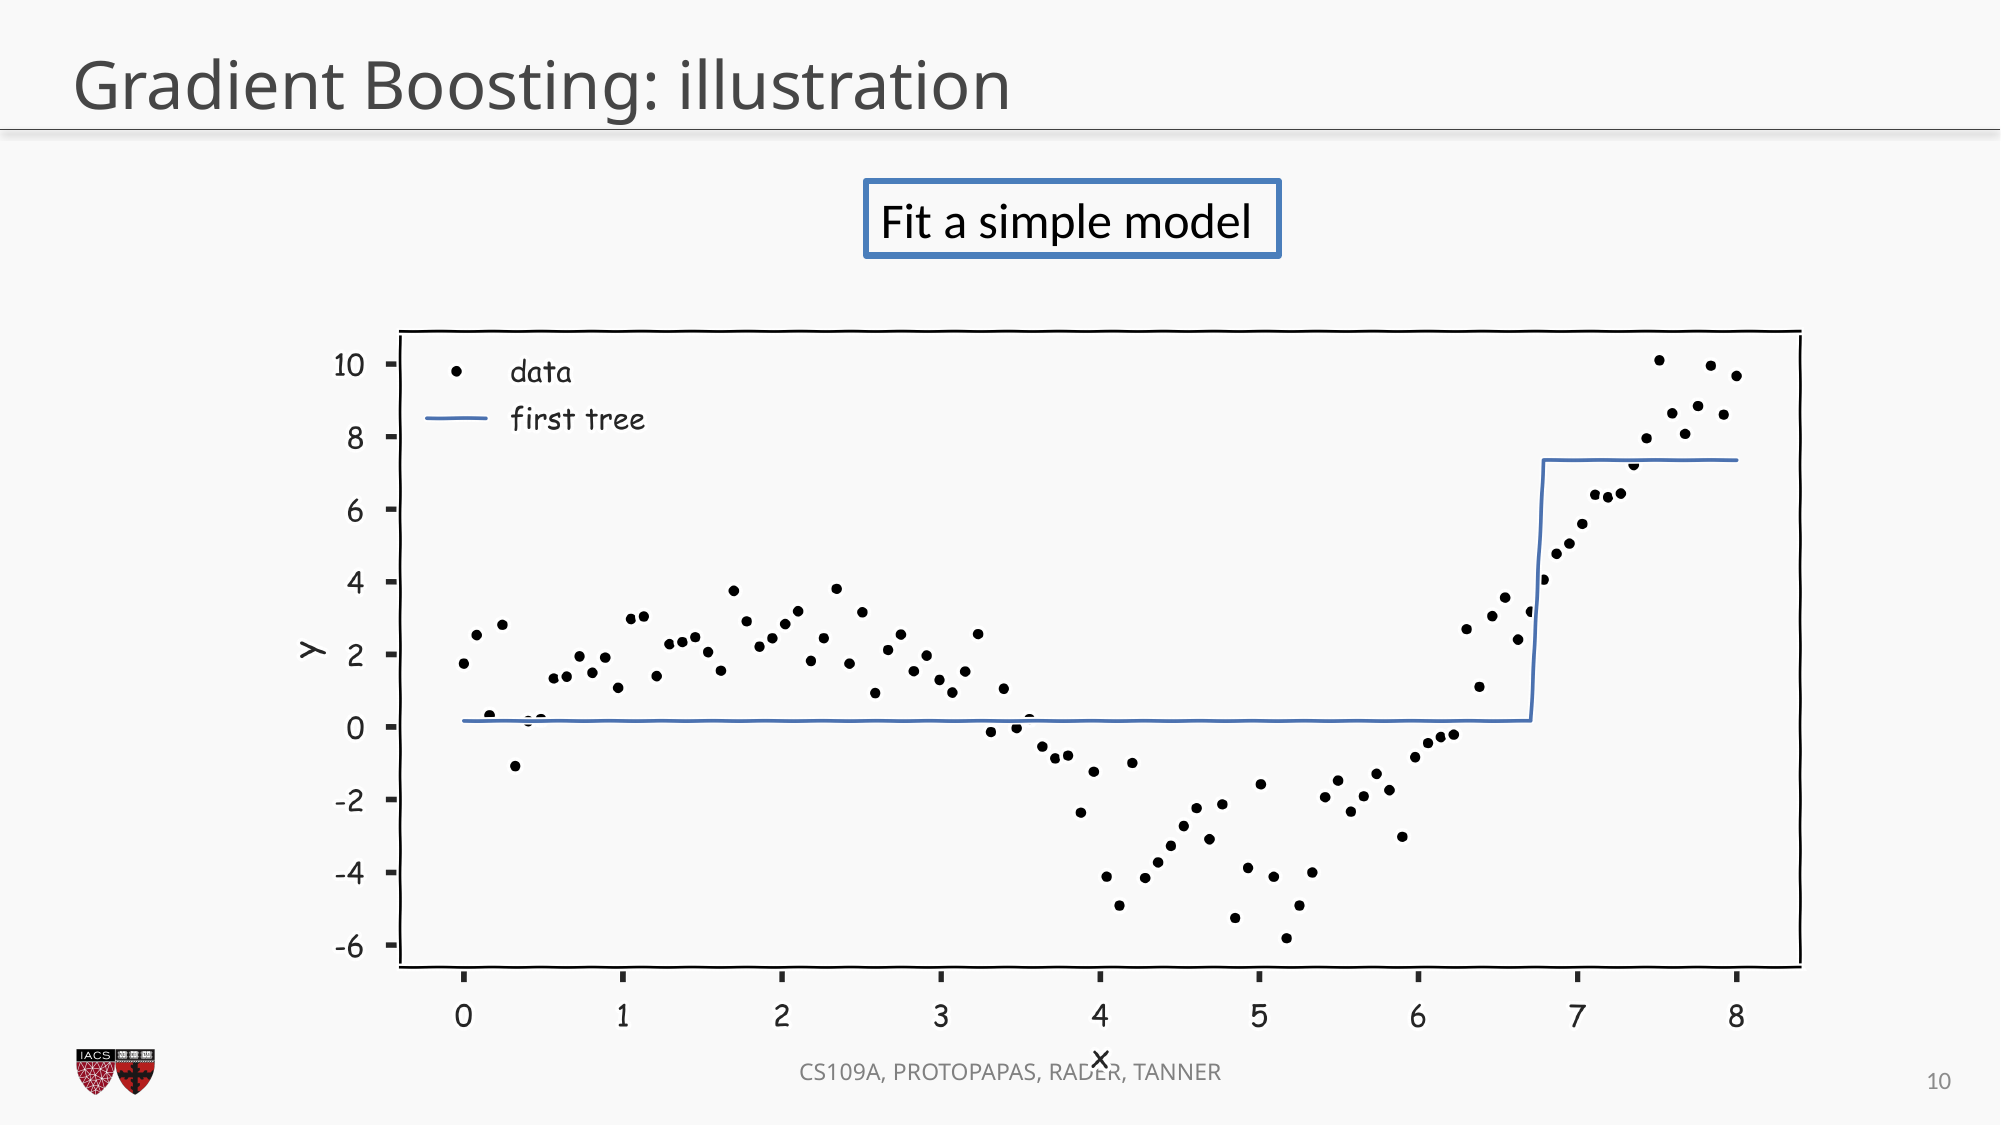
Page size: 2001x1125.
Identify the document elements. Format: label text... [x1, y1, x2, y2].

picture [0, 219, 2000, 1125]
title Gradient Boosting: illustration [57, 35, 1943, 162]
